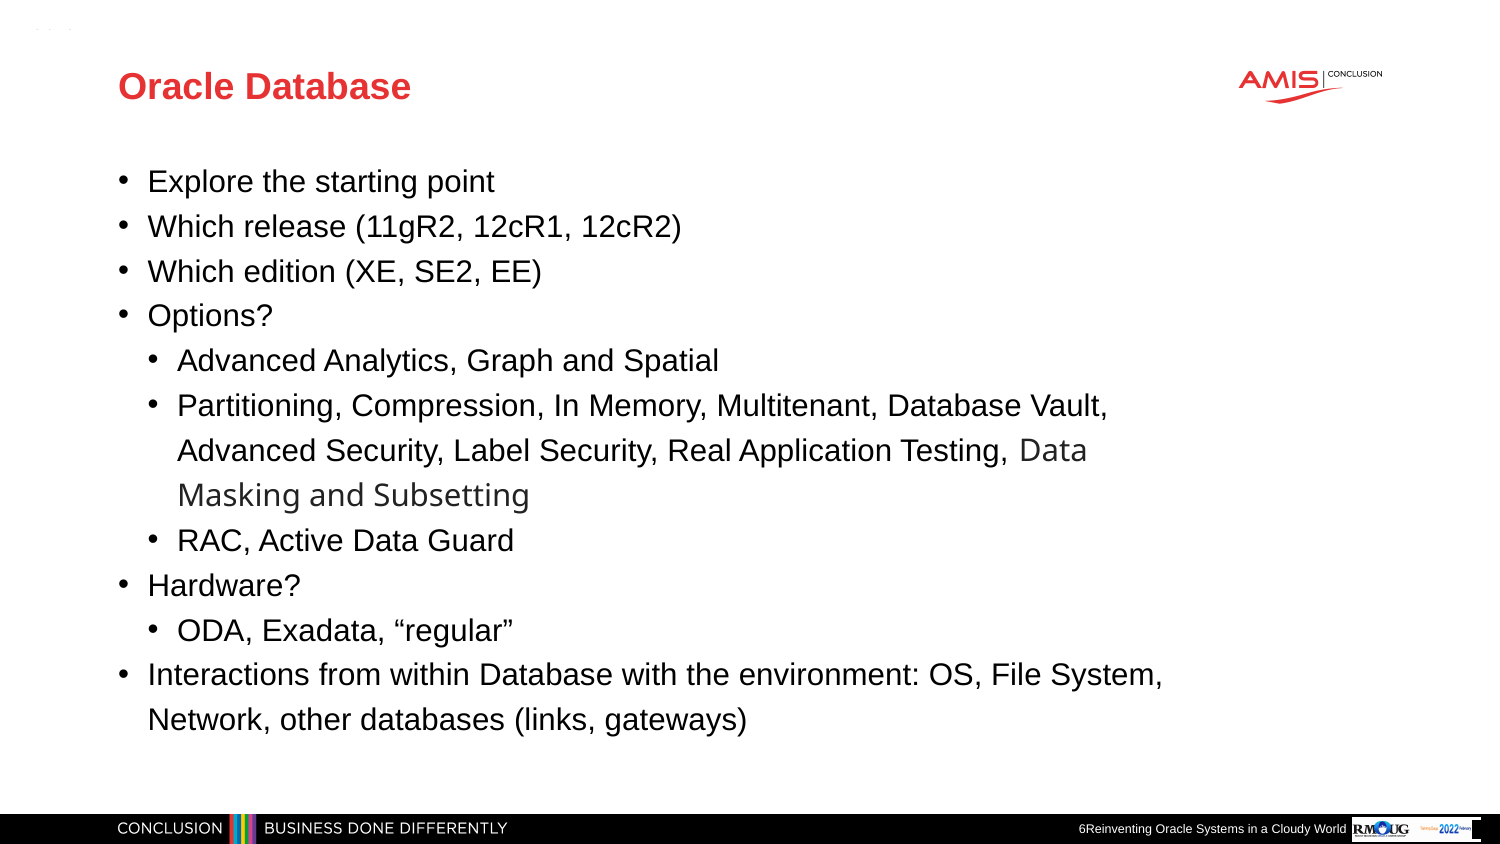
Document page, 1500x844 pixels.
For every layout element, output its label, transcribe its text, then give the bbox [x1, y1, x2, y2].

title Oracle Database [118, 47, 1205, 130]
picture [0, 814, 236, 844]
footer 6Reinventing Oracle Systems in a Cloudy World [814, 820, 1347, 839]
picture [1205, 59, 1388, 106]
list Explore the starting point Which release (11gR2, 12cR1, 12cR2) Which edition (XE, SE2, EE) Options? Advanced Analytics, Graph and Spatial Partitioning, Compression, In Memory, Multitenant, Database Vault, Advanced Security, Label Security, Real Application Testing, Data Masking and Subsetting RAC, Active Data Guard Hardware? ODA, Exadata, “regular” Interactions from within Database with the environment: OS, File System, Network, other databases (links, gateways) [118, 153, 1205, 774]
picture [239, 814, 1500, 844]
